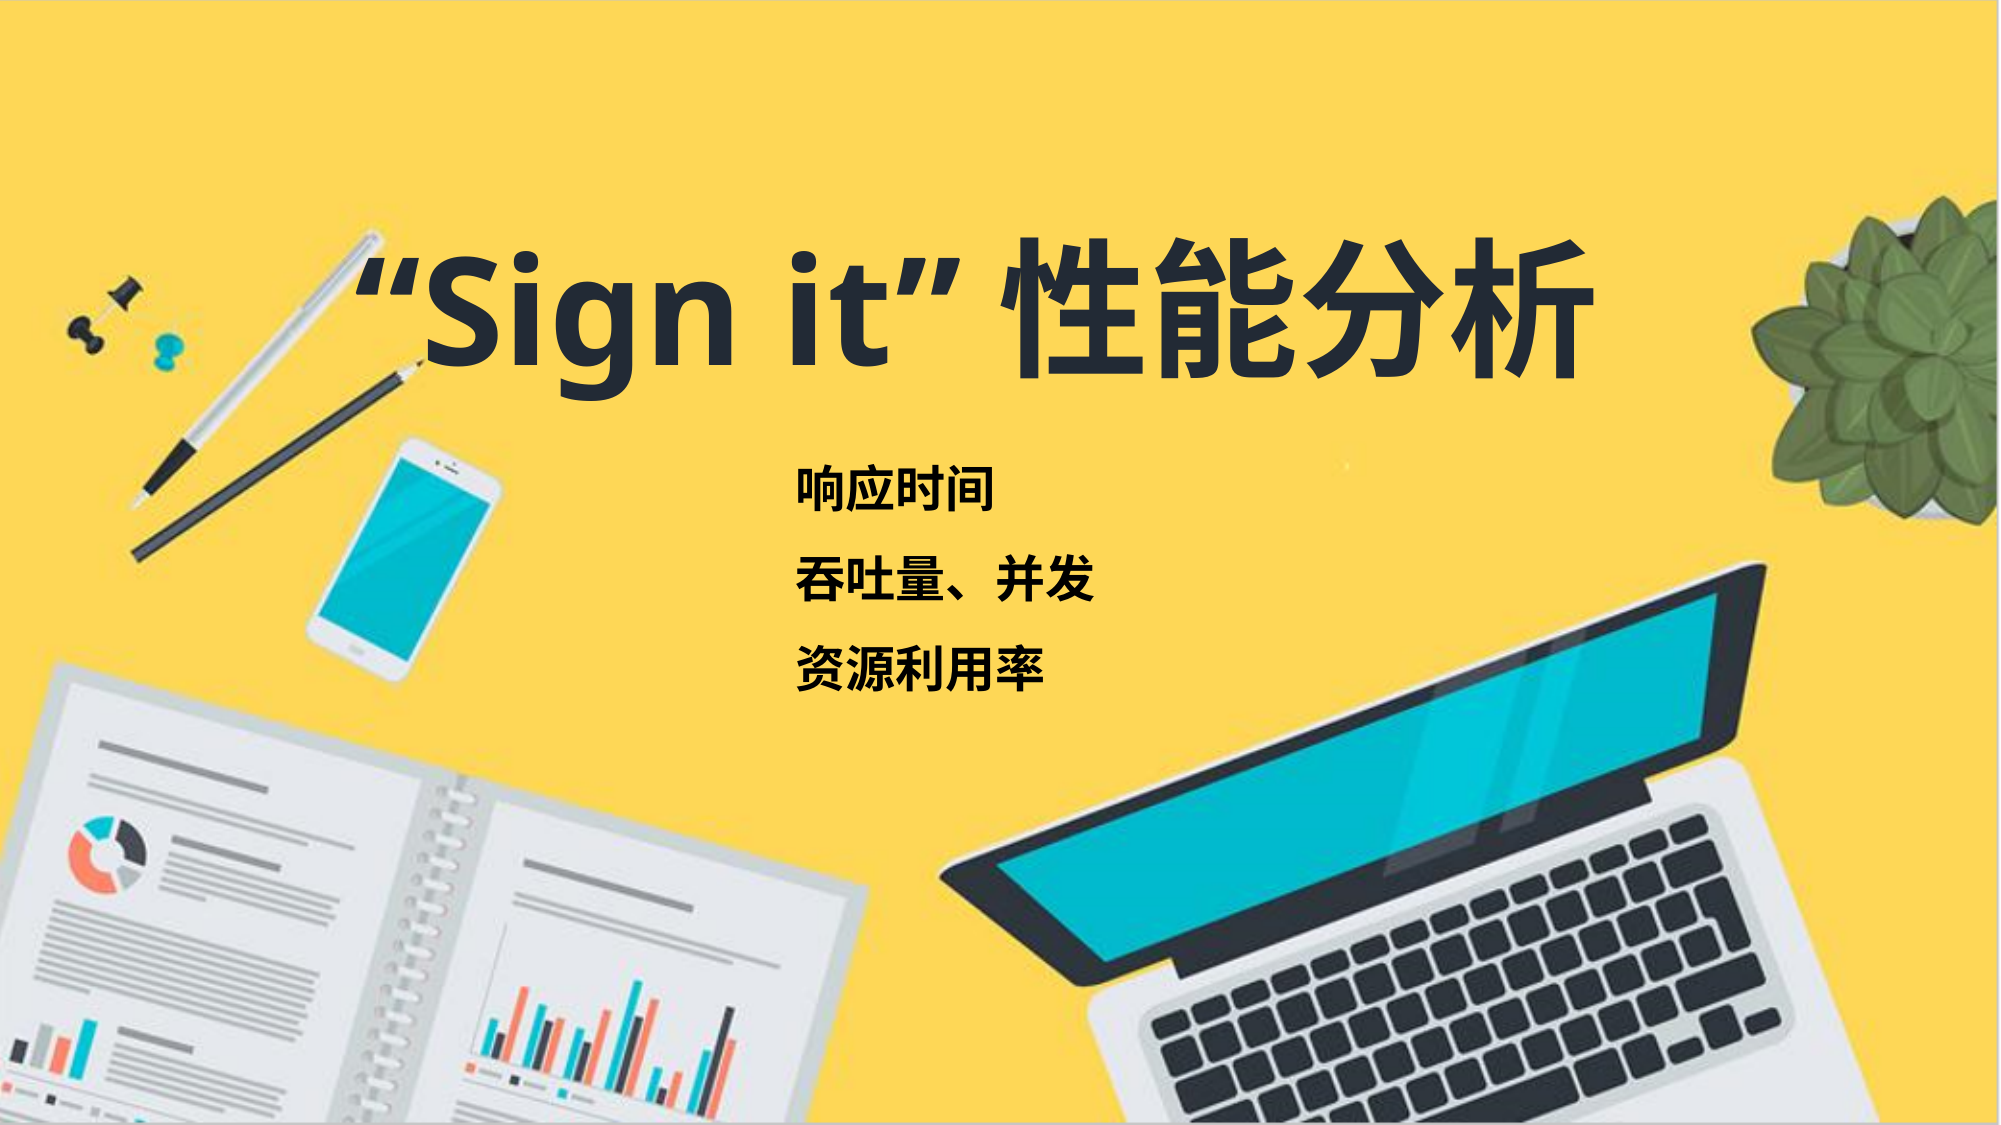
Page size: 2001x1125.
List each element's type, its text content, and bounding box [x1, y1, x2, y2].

picture [0, 0, 2001, 1125]
text_box 响应时间 吞吐量、并发 资源利用率 [779, 413, 1277, 761]
text_box “Sign it”性能分析 [235, 158, 1821, 413]
